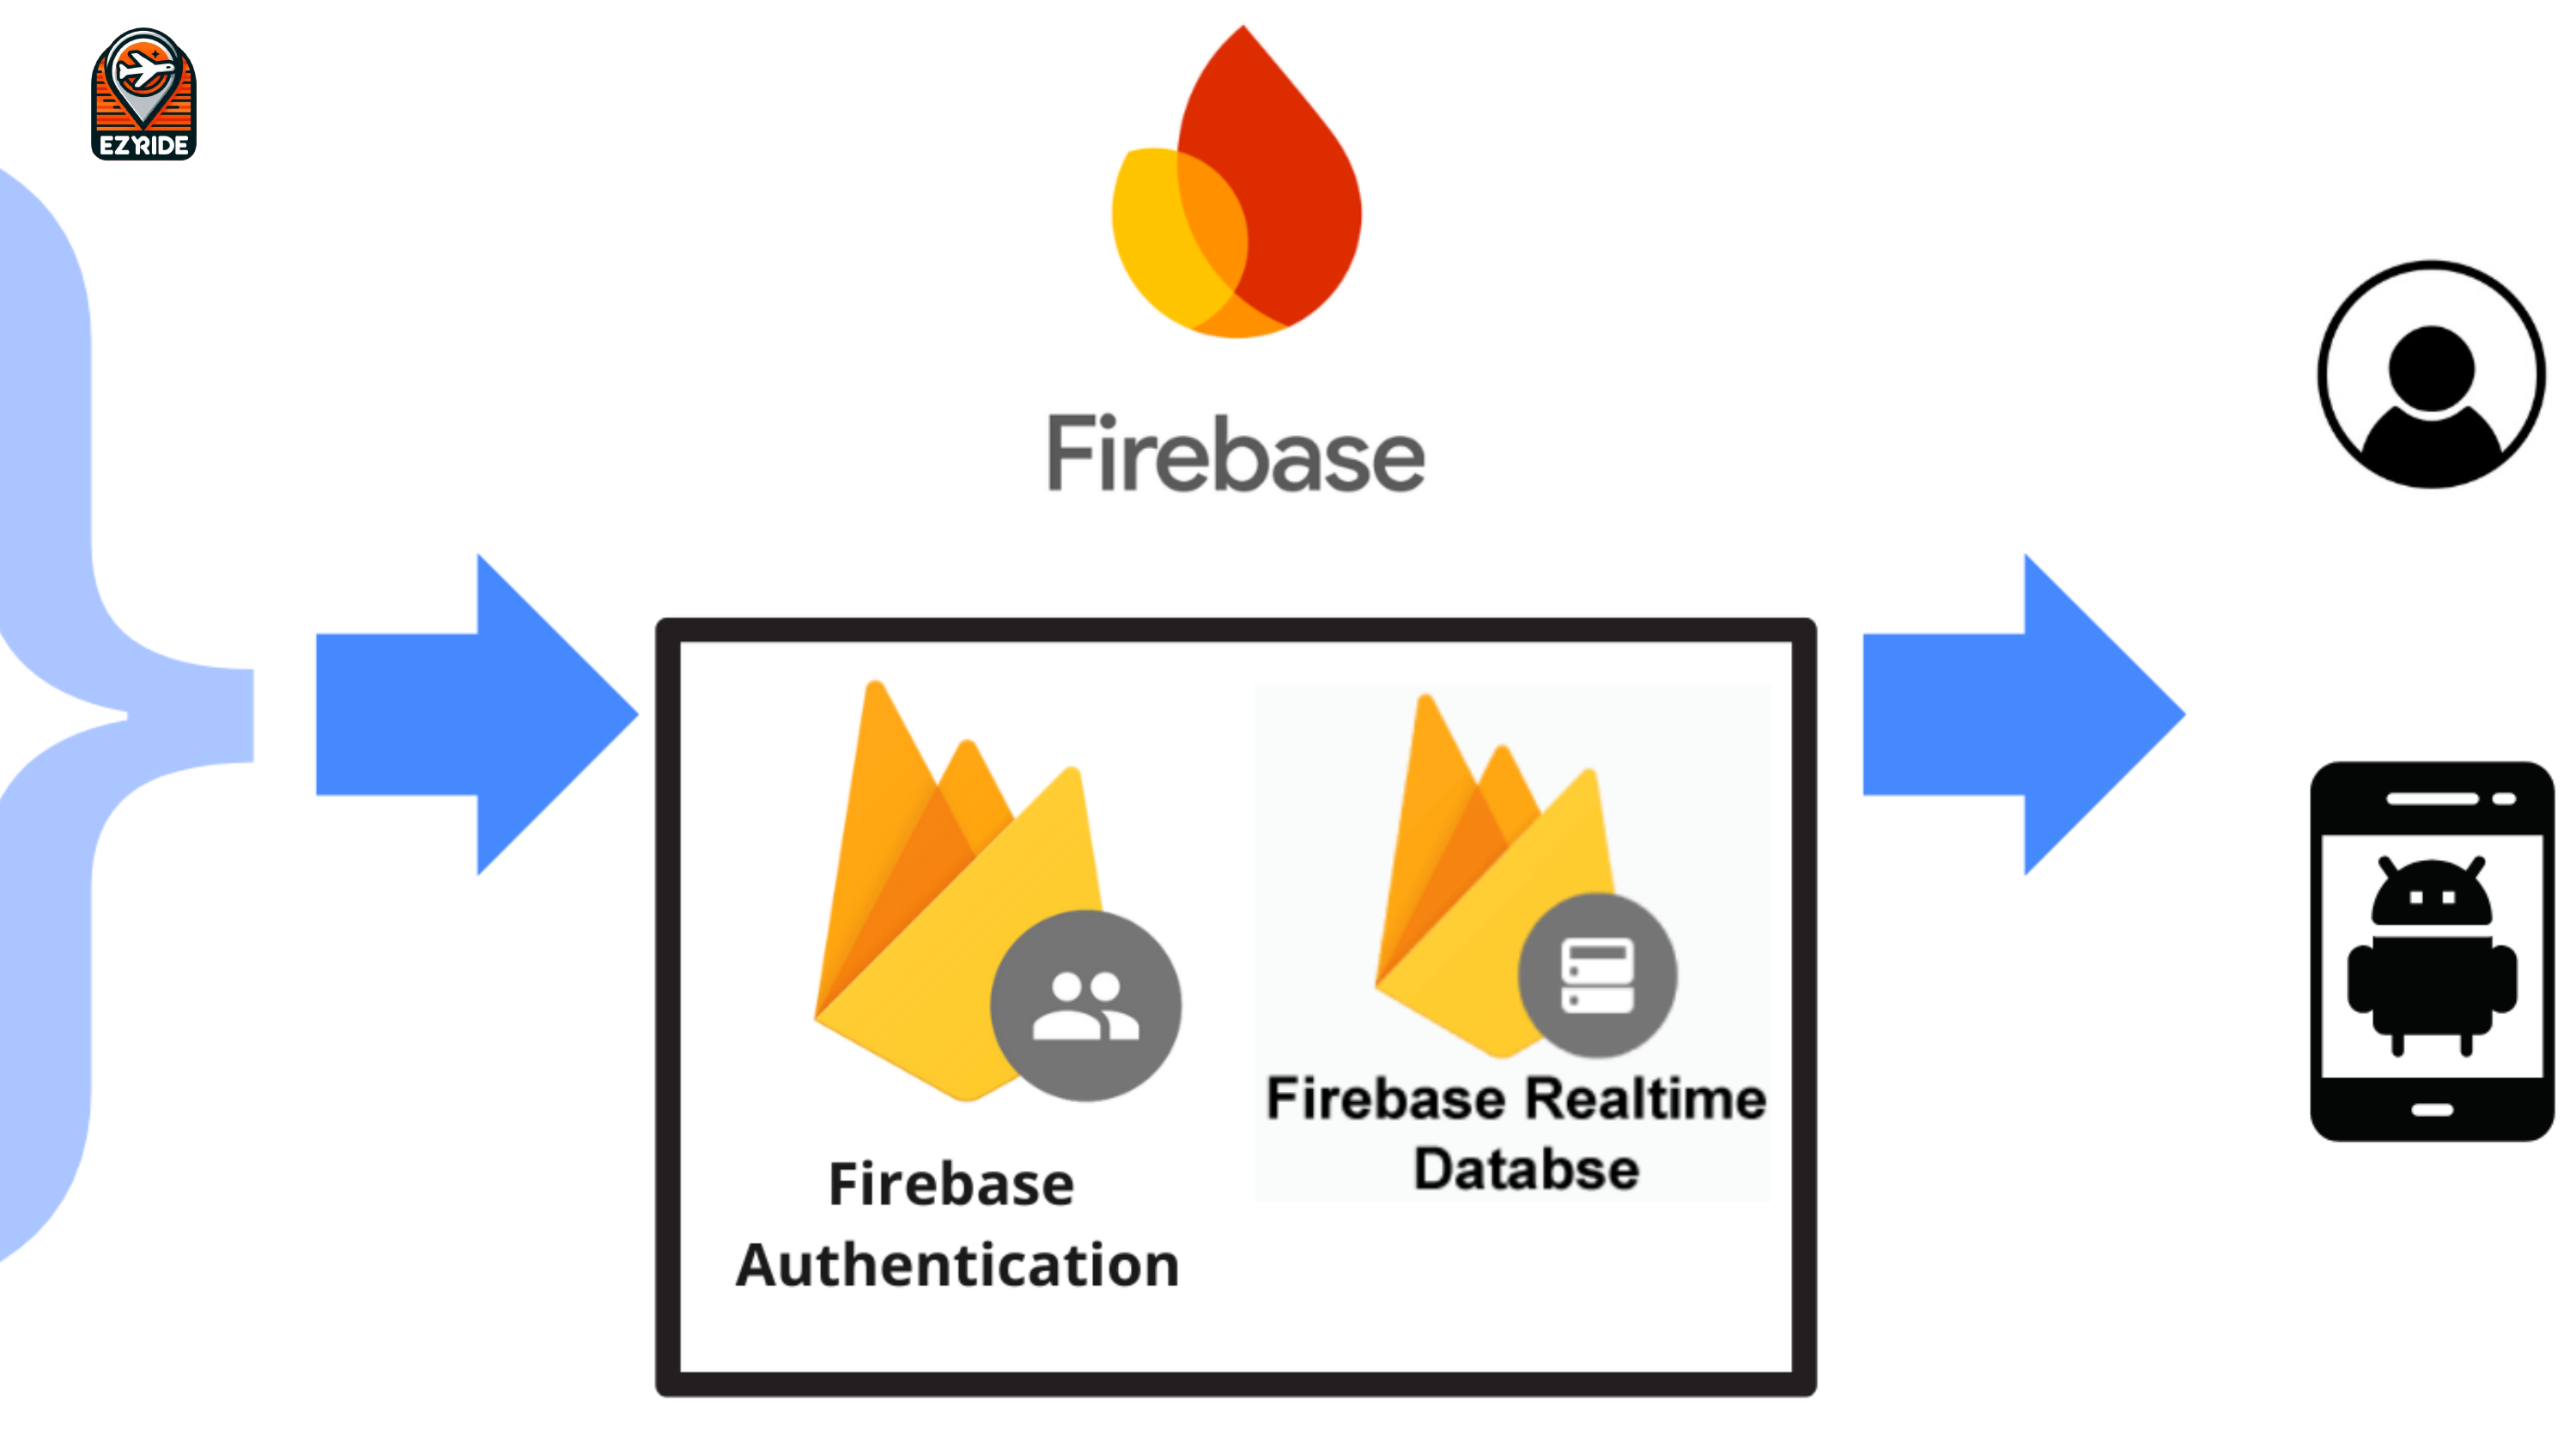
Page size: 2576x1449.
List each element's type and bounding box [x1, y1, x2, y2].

text_box [529, 37, 2047, 221]
text_box [0, 0, 2576, 1449]
text_box [86, 24, 204, 167]
